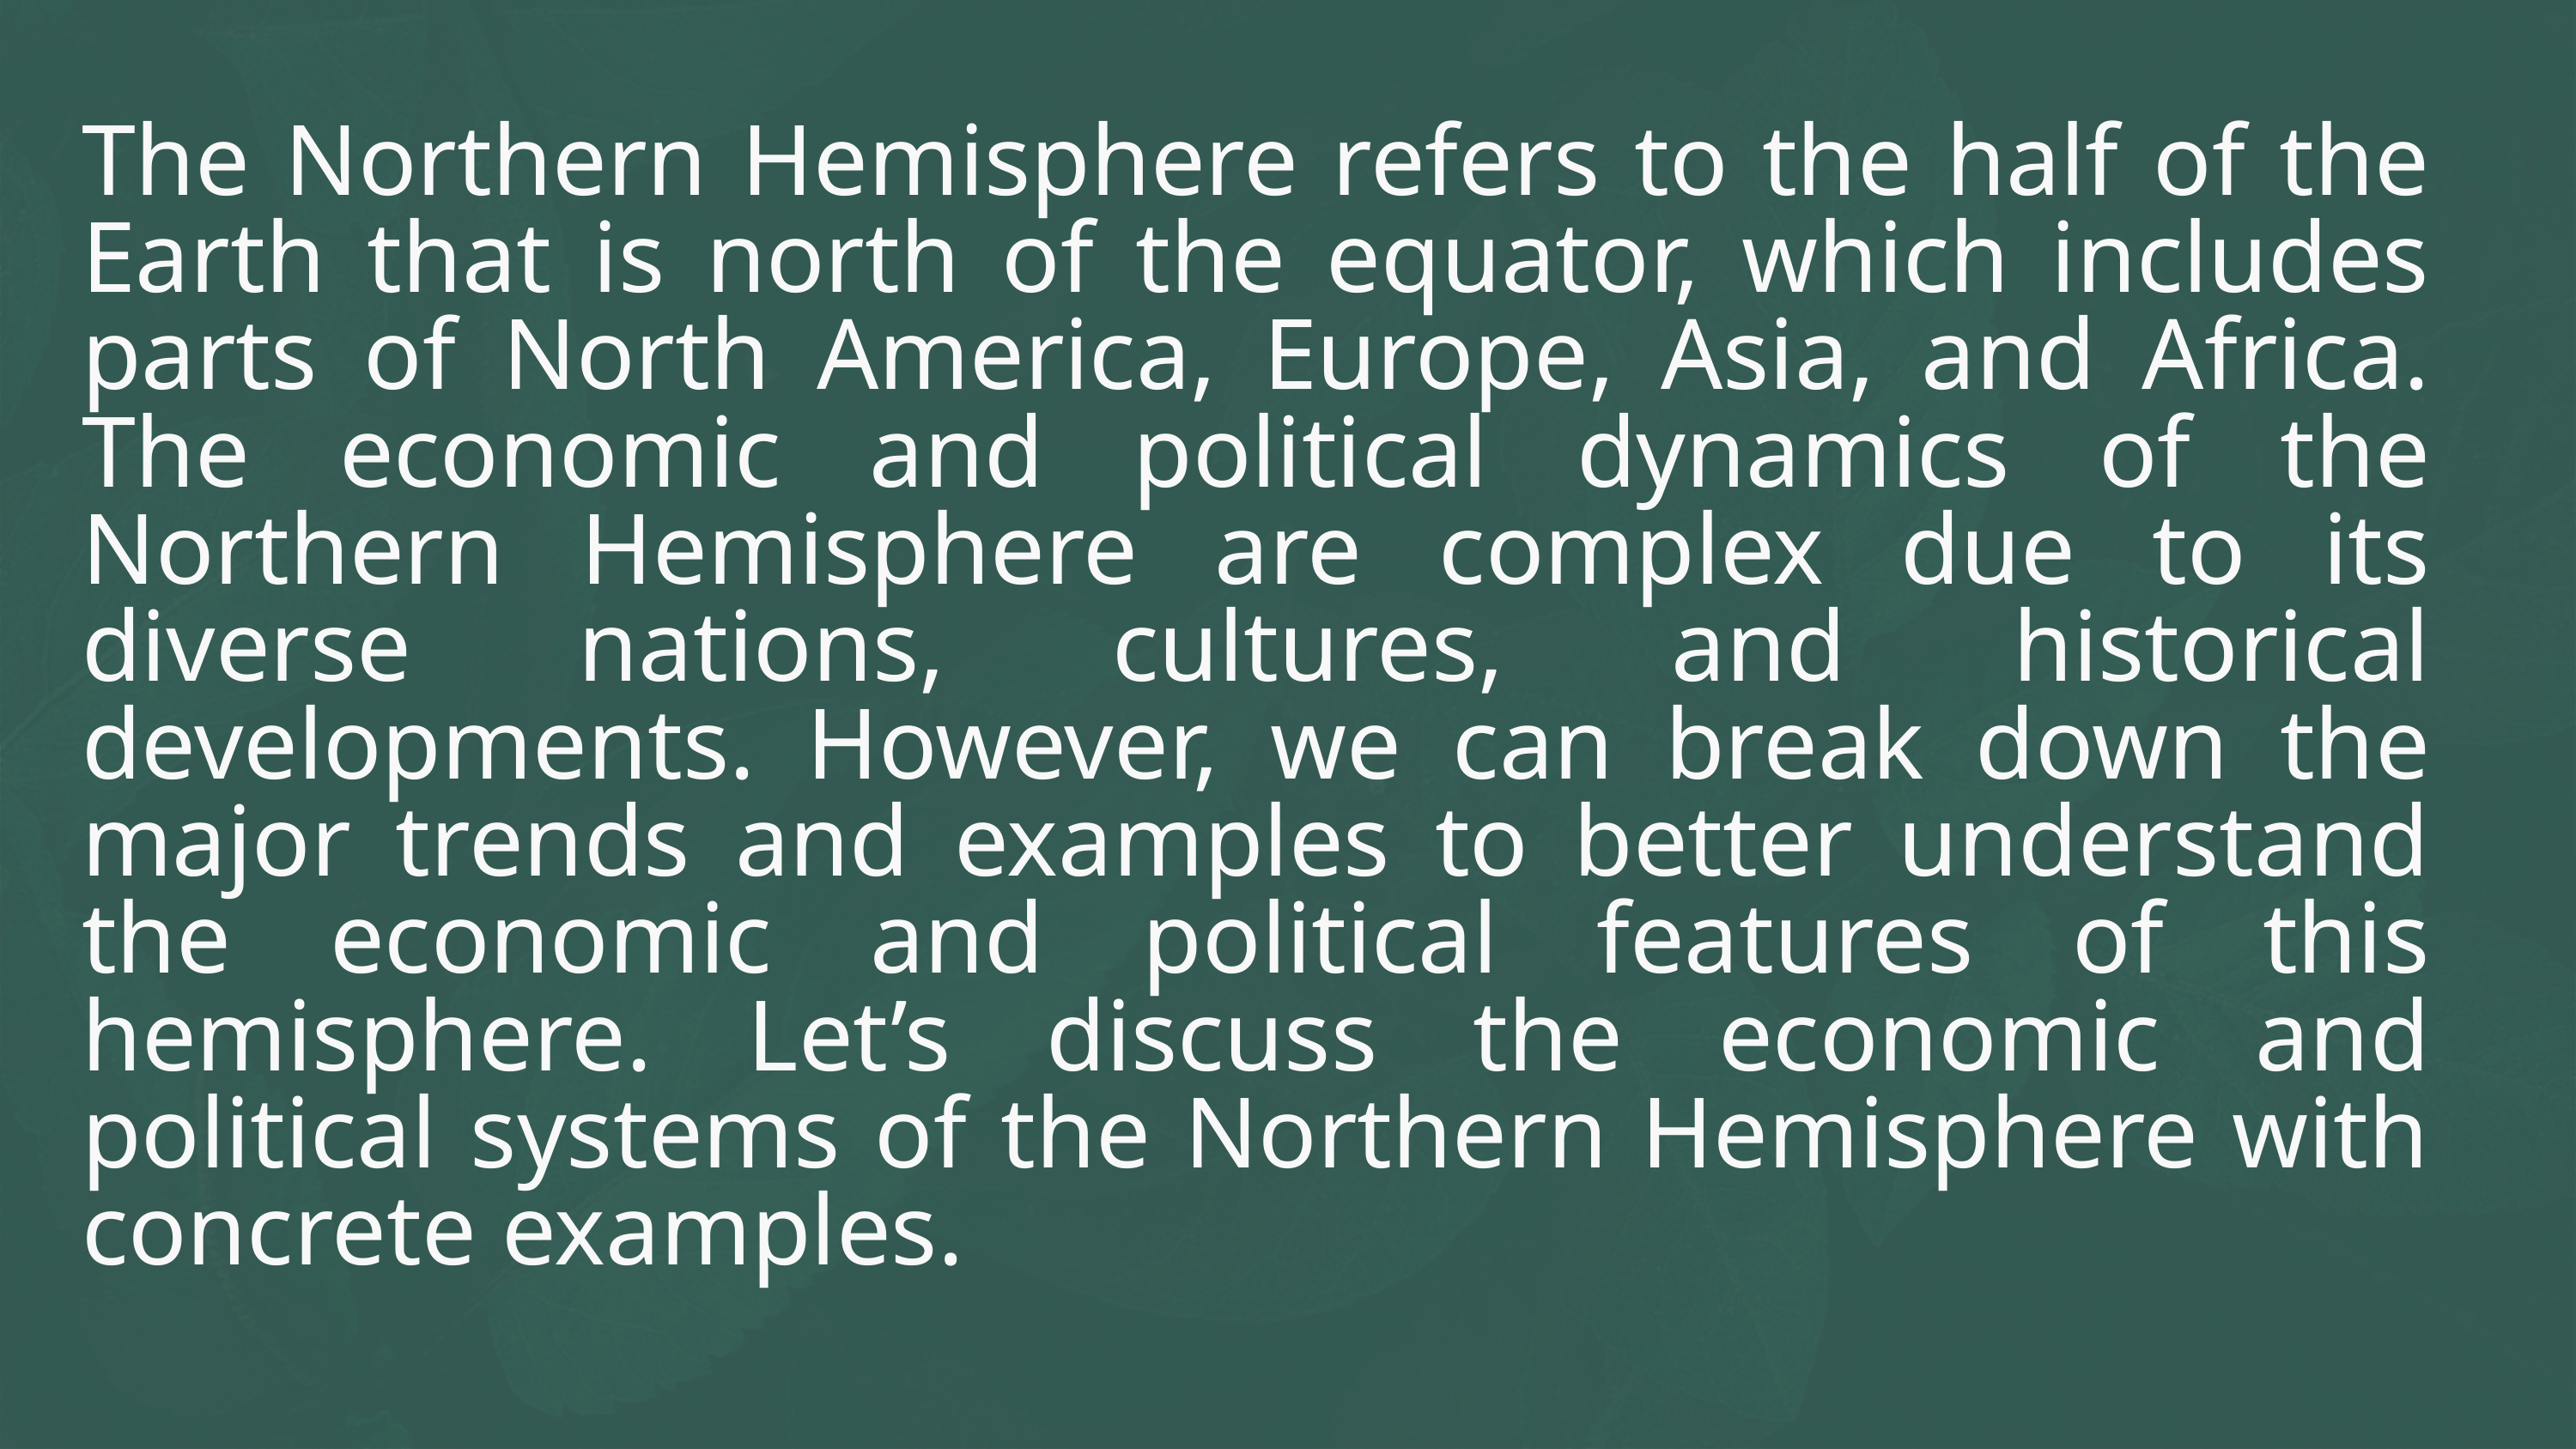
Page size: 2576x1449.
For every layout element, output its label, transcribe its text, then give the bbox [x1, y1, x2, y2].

text_box [0, 0, 2576, 1449]
text_box The Northern Hemisphere refers to the half of the Earth that is north of the equator, which includes parts of North America, Europe, Asia, and Africa. The economic and political dynamics of the Northern Hemisphere are complex due to its diverse nations, cultures, and historical developments. However, we can break down the major trends and examples to better understand the economic and political features of this hemisphere. Let’s discuss the economic and political systems of the Northern Hemisphere with concrete examples. [82, 117, 2432, 1285]
